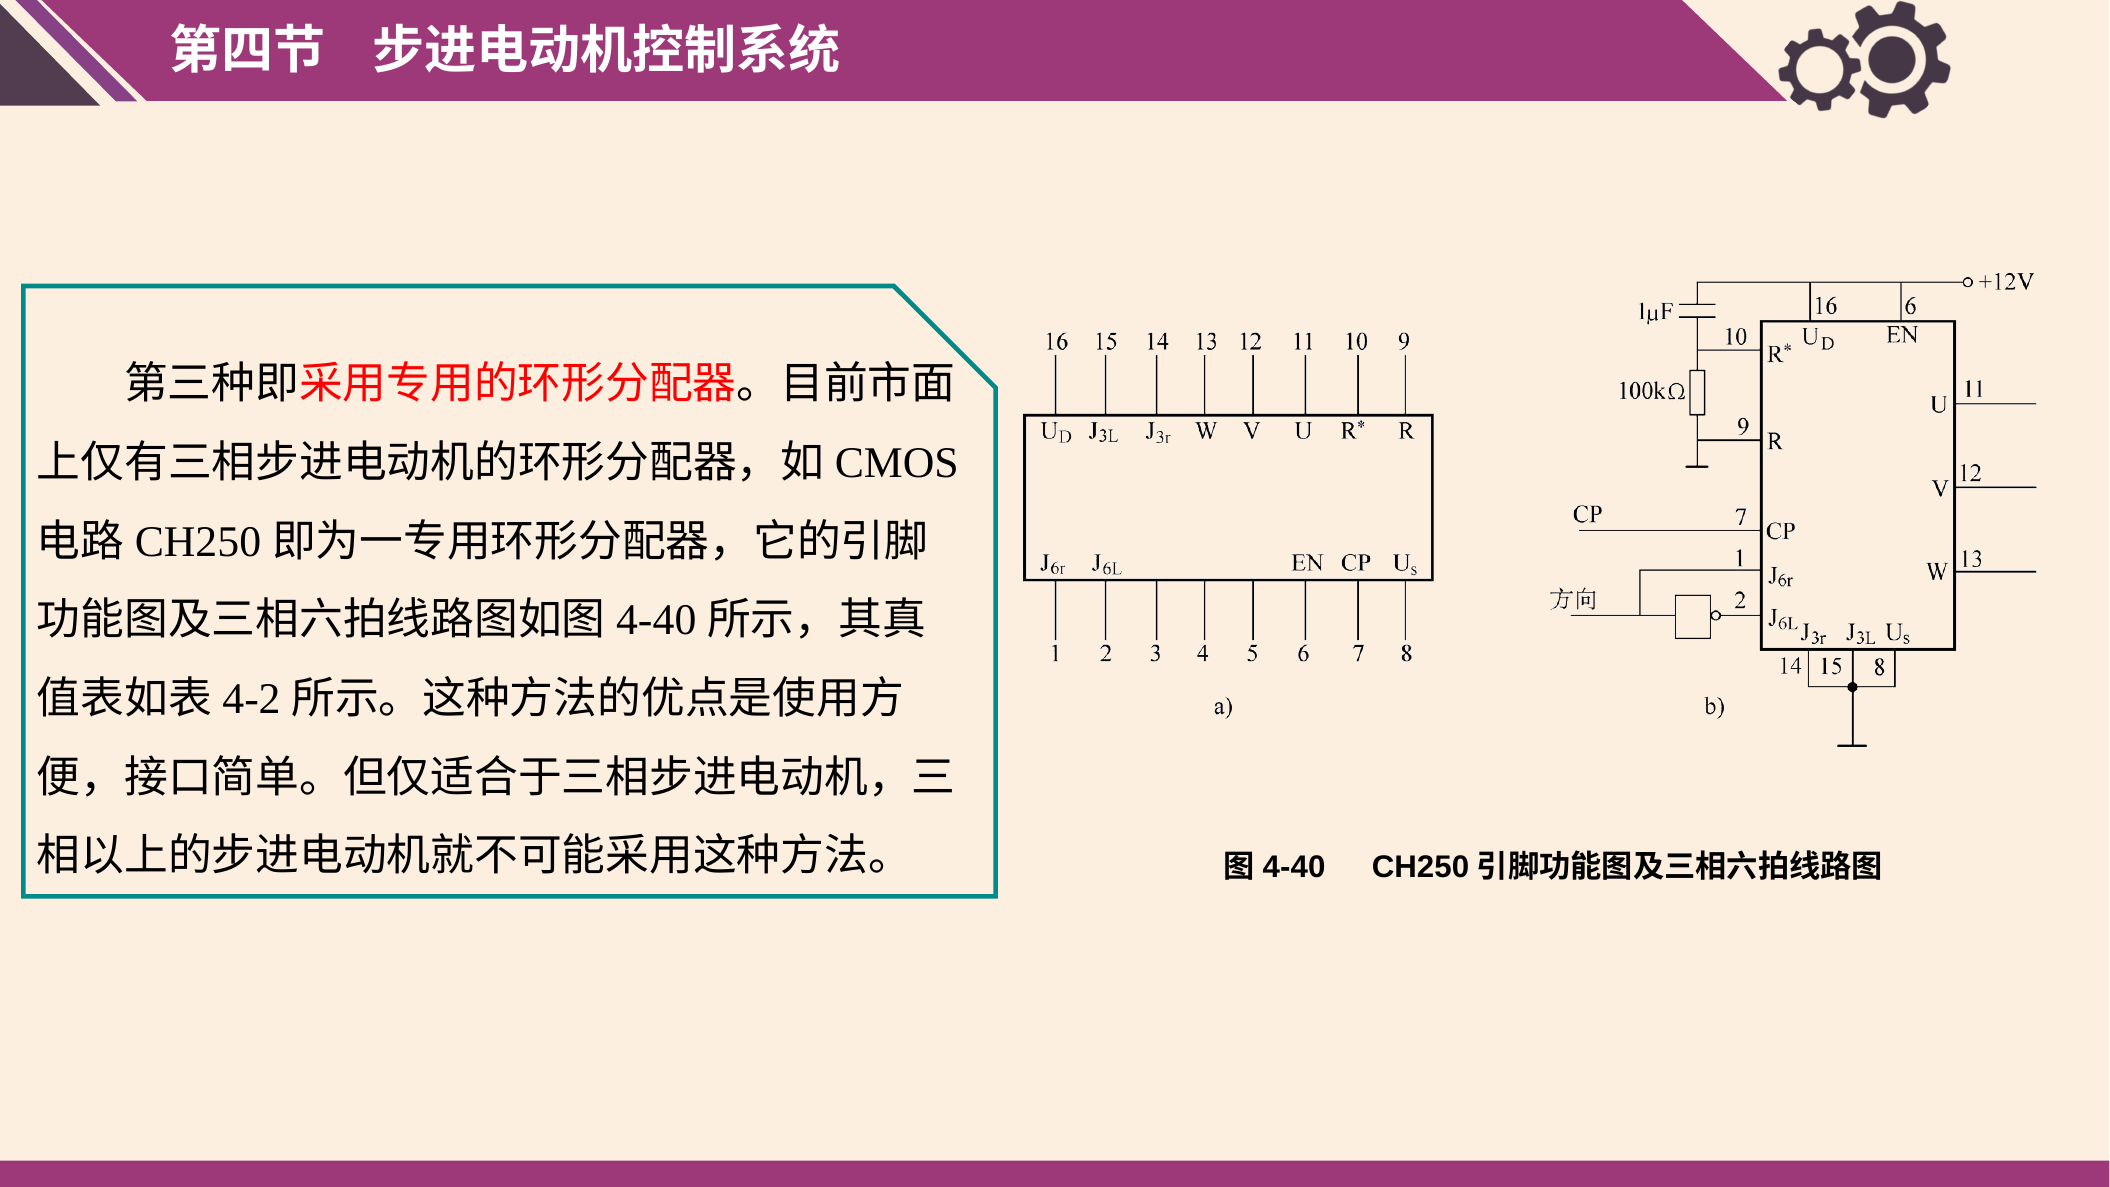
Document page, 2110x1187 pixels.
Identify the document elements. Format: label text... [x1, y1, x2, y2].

text_box [22, 285, 930, 320]
text_box [0, 2, 103, 107]
picture [1019, 265, 2037, 754]
text_box [40, 0, 1790, 103]
text_box 图4-40 CH250引脚功能图及三相六拍线路图 [1208, 819, 2110, 892]
text_box [0, 1160, 2110, 1187]
picture [1793, 0, 1942, 139]
text_box [22, 368, 997, 898]
text_box 第四节 步进电动机控制系统 [153, 8, 1460, 87]
text_box [13, 0, 140, 103]
text_box 第三种即采用专用的环形分配器。目前市面上仅有三相步进电动机的环形分配器，如CMOS电路CH250即为一专用环形分配器，它的引脚功能图及三相六拍线路图如图4-40所示，其真值表如表4-2所示。这种方法的优点是使用方便，接口简单。但仅适合于三相步进电动机，三相以上的步进电动机就不可能采用这种方法。 [21, 320, 978, 888]
